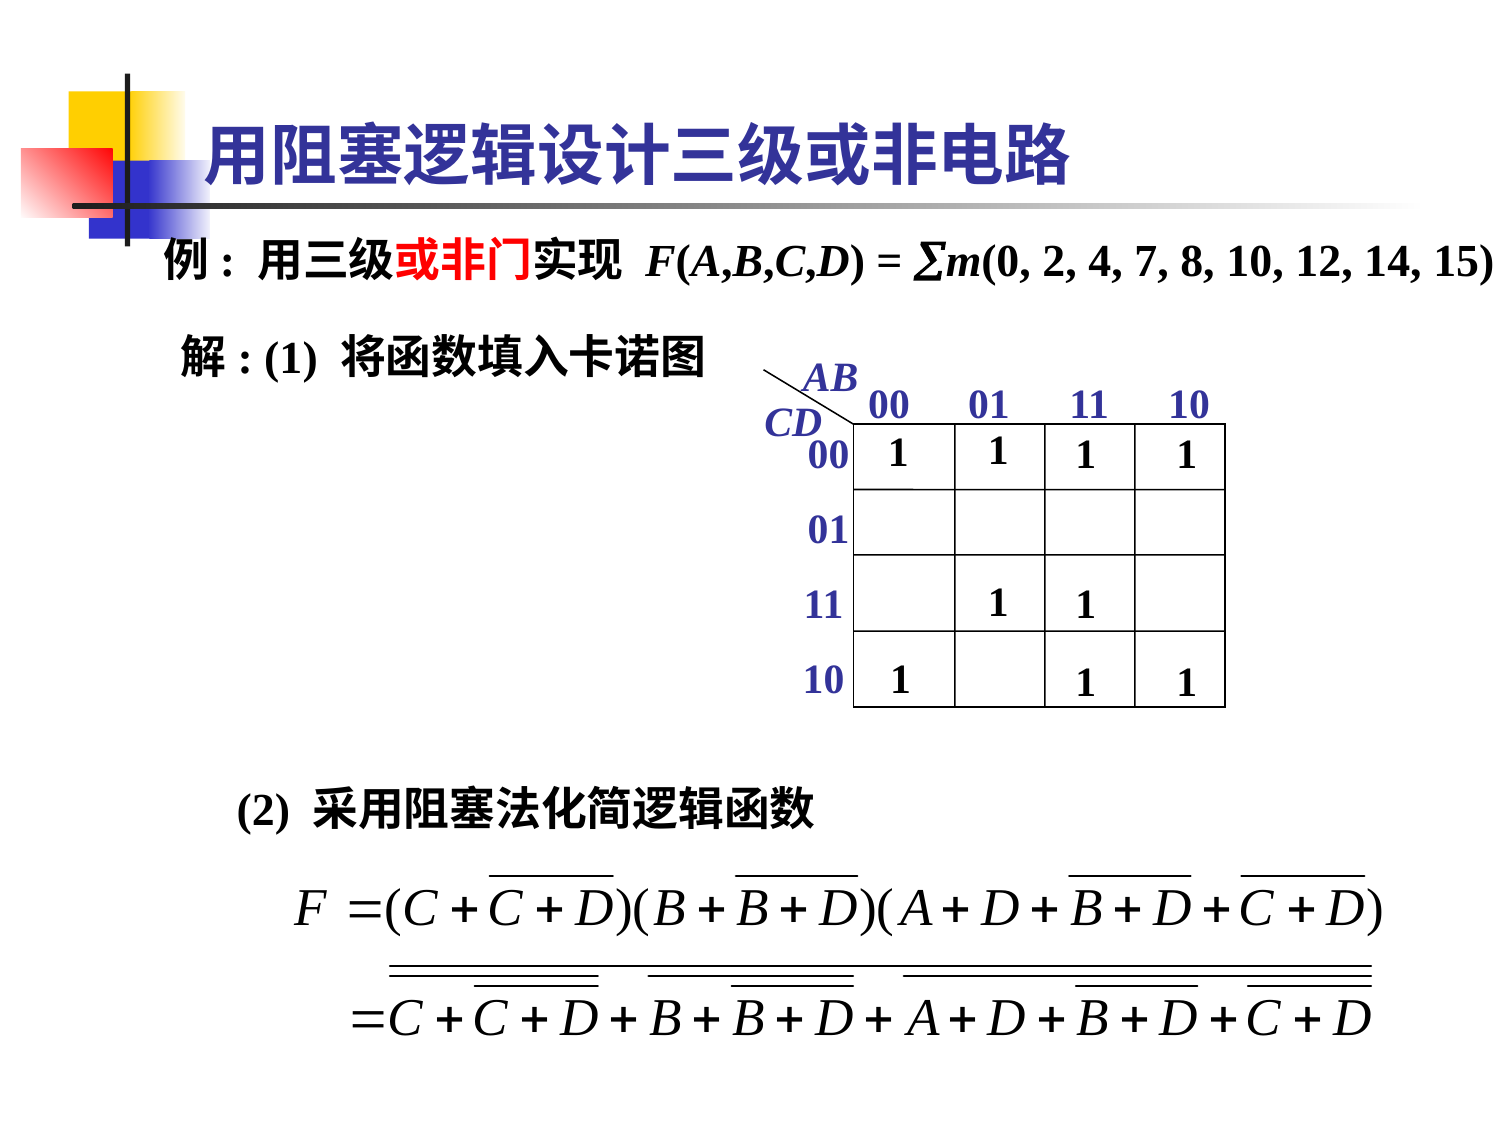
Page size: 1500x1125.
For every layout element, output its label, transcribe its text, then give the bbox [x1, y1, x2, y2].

text_box 例: 用三级或非门实现 F(A,B,C,D) = m(0, 2, 4, 7, 8, 10, 12, 14, 15) [148, 223, 1500, 294]
title 用阻塞逻辑设计三级或非电路 [188, 12, 1468, 200]
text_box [749, 342, 1226, 713]
text_box 解: (1) 将函数填入卡诺图 [165, 320, 721, 391]
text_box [224, 772, 1394, 1049]
